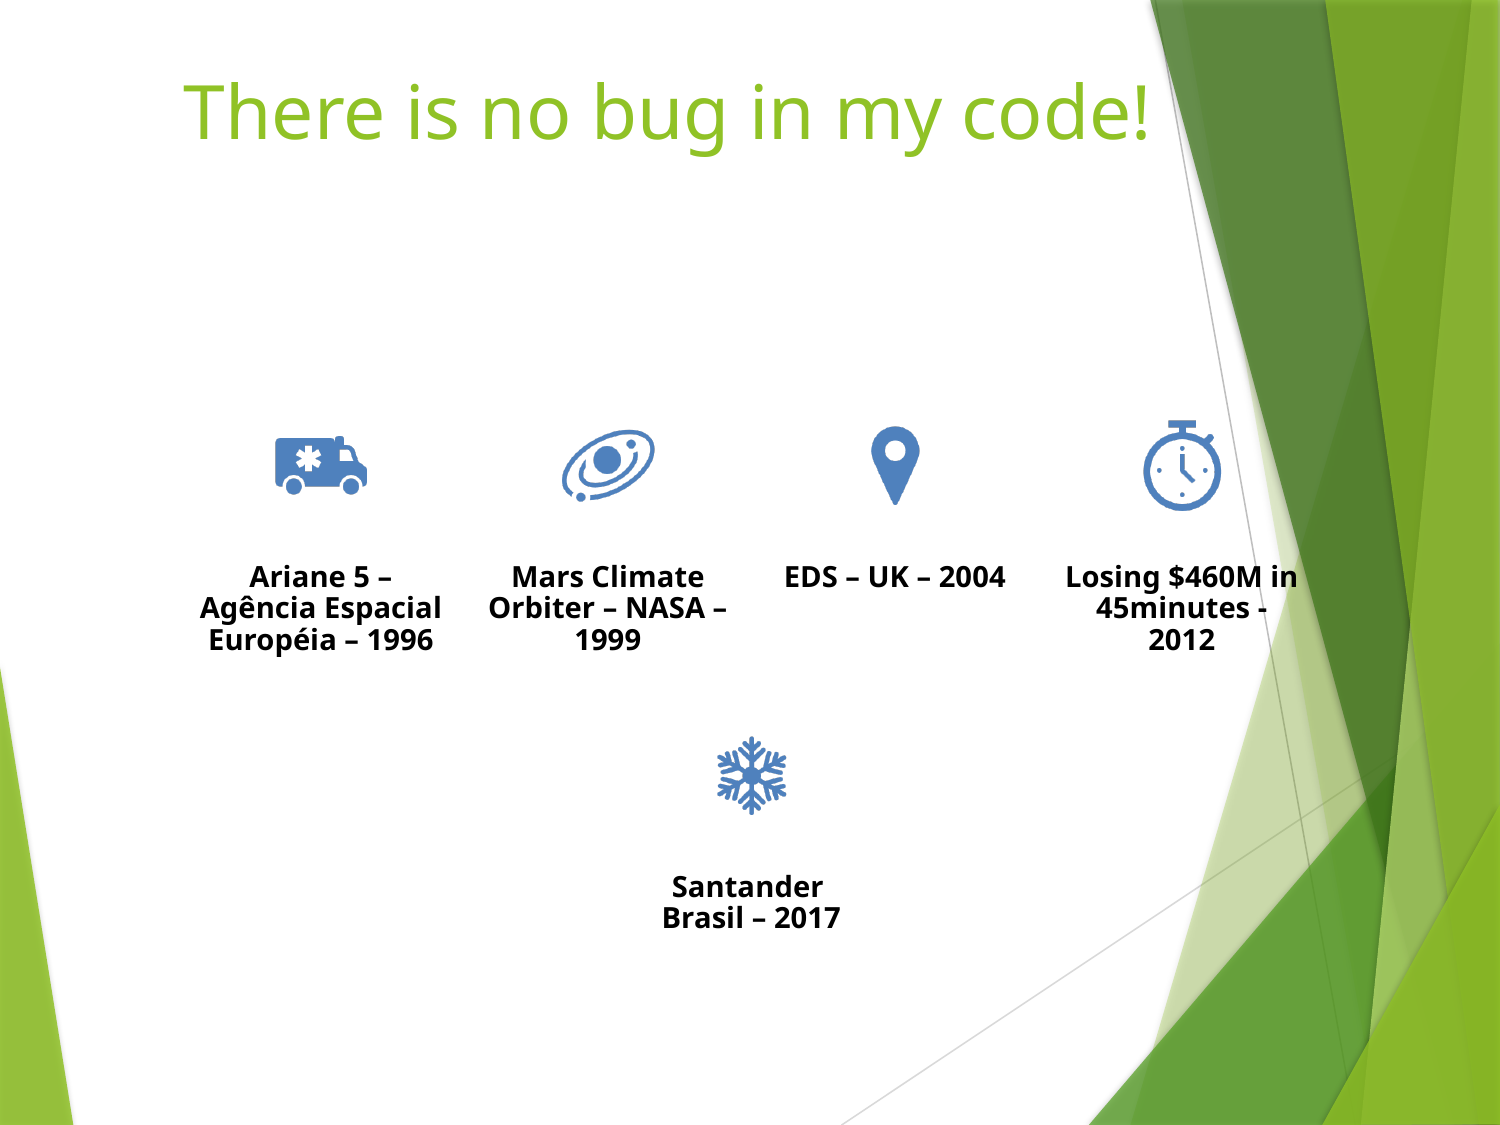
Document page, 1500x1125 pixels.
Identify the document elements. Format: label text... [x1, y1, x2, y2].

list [78, 346, 1425, 1035]
title There is no bug in my code! [168, 57, 1405, 202]
